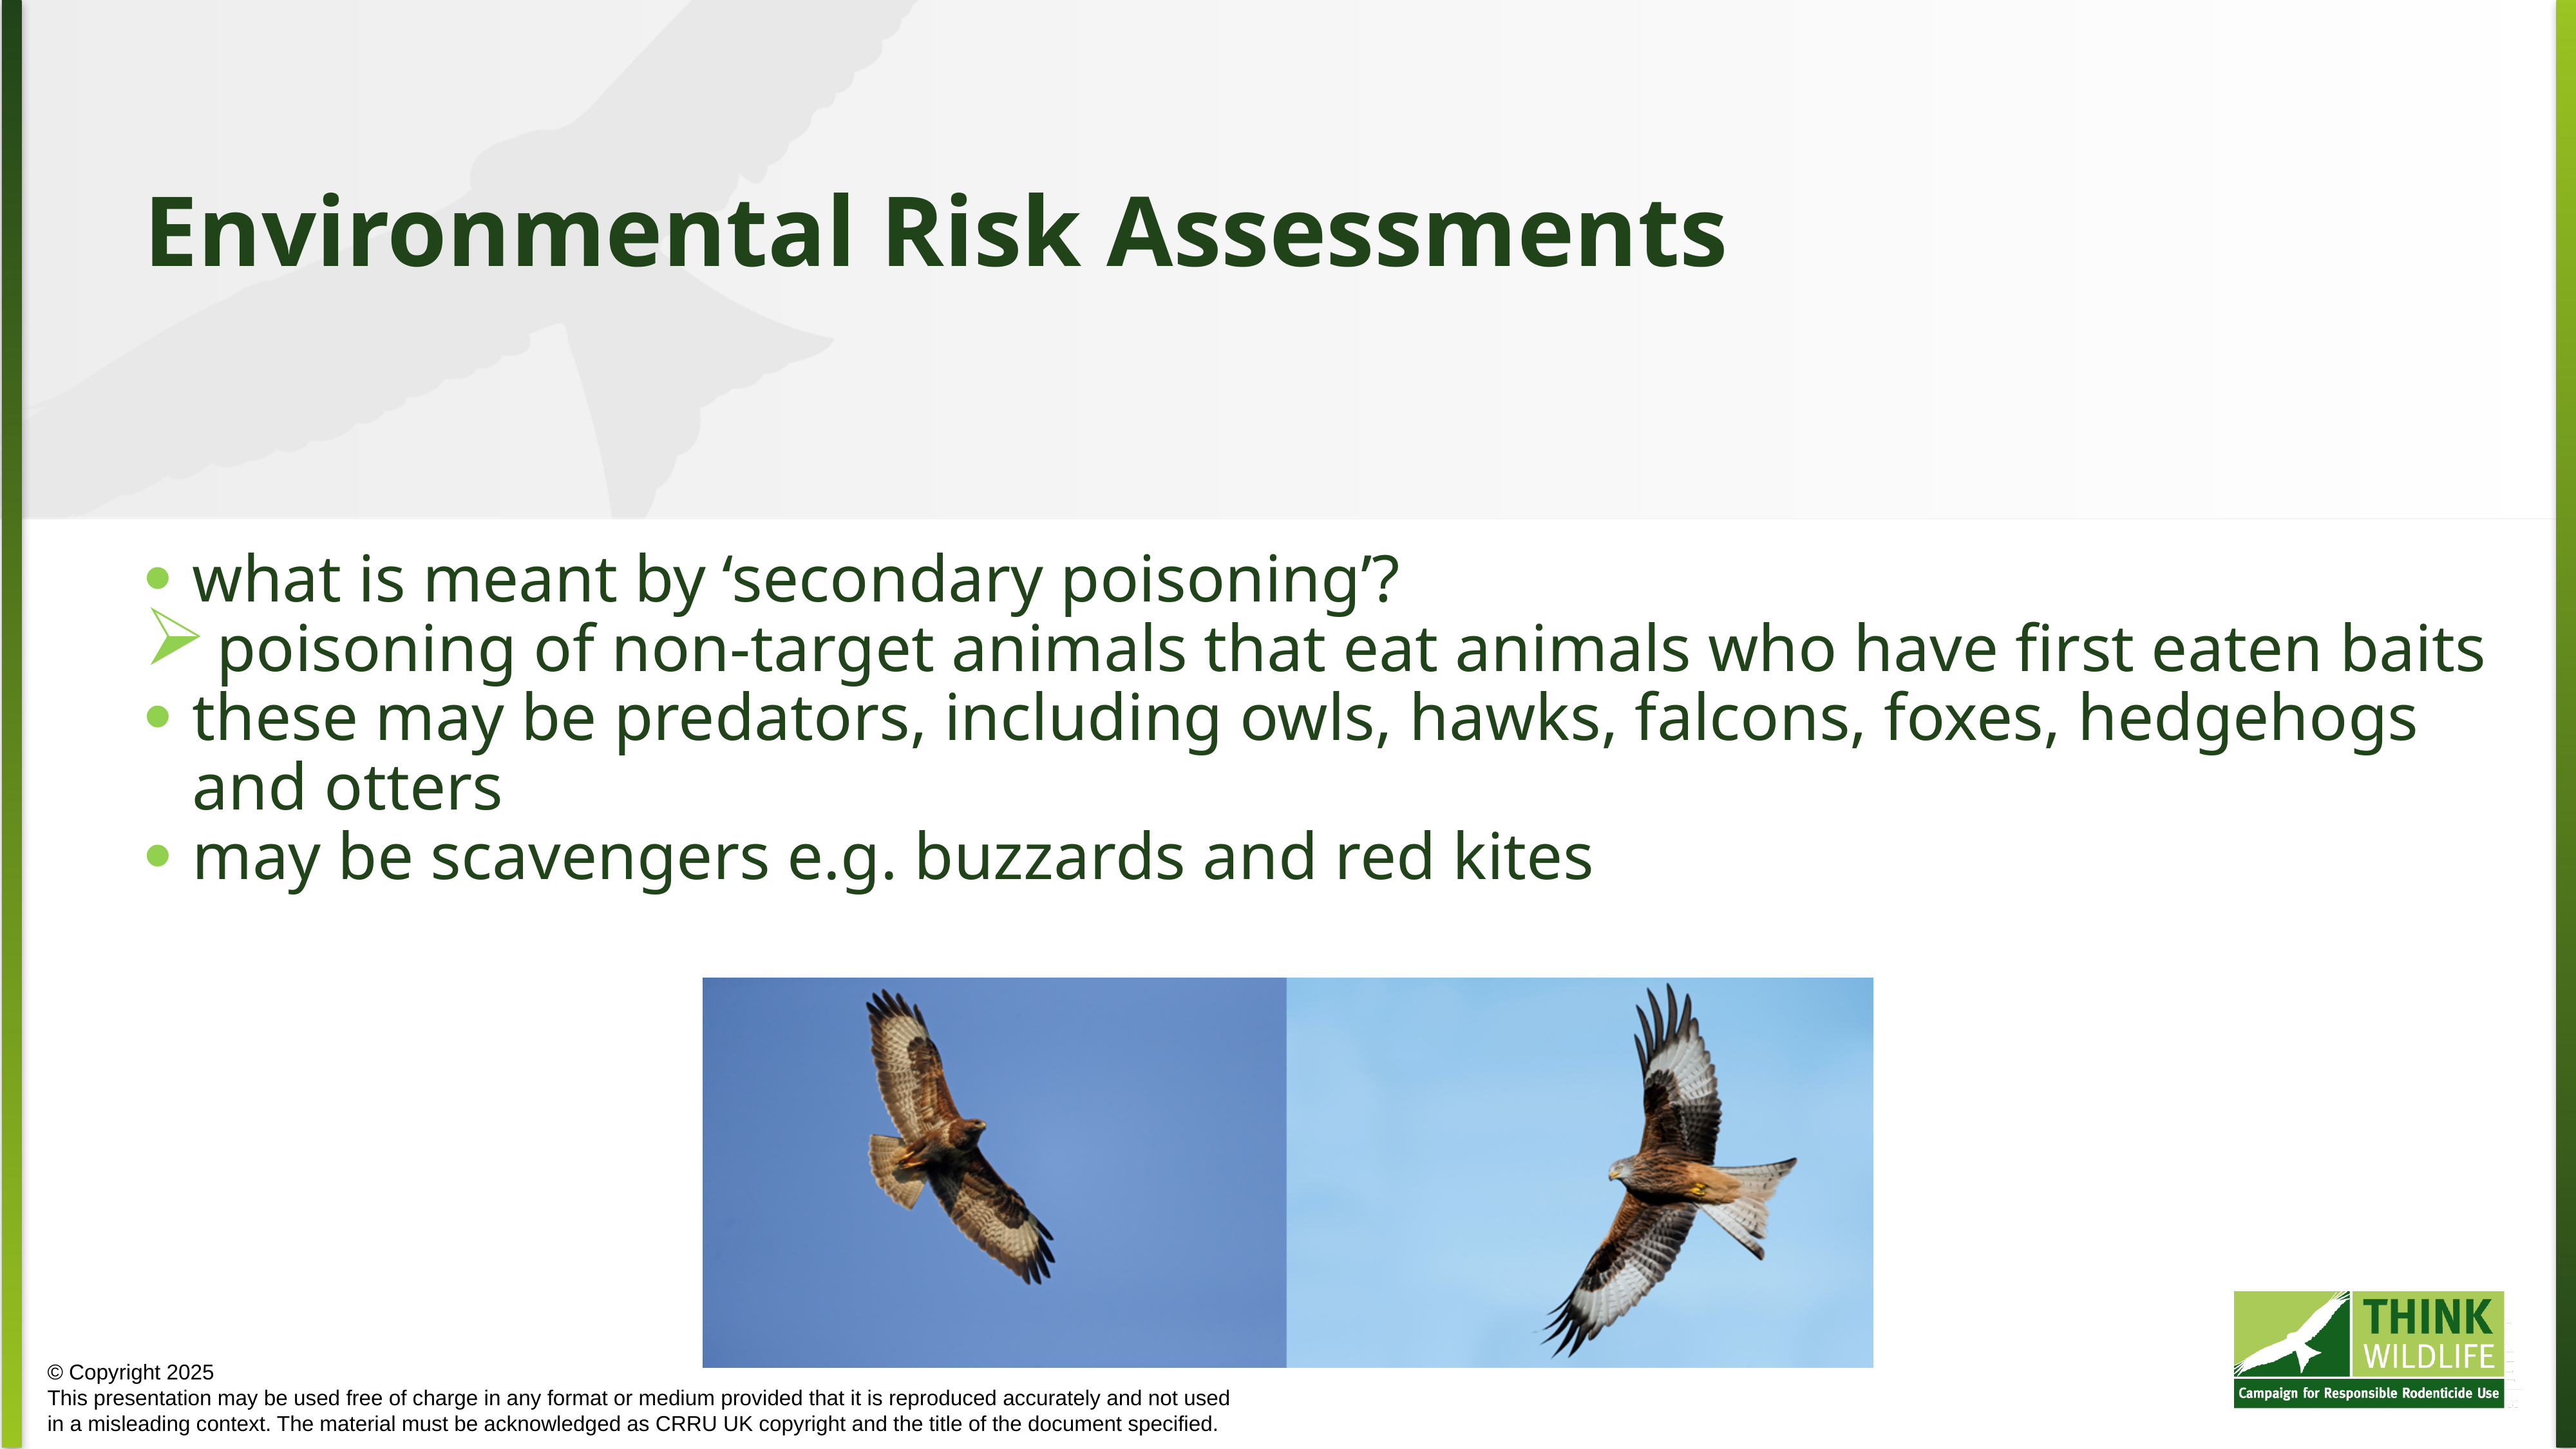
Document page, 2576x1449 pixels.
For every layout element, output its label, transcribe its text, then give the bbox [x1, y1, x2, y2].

text_box Environmental Risk Assessments [134, 160, 1829, 296]
picture [0, 0, 2576, 1449]
text_box © Copyright 2025 This presentation may be used free of charge in any format or medium provided that it is reproduced accurately and not used in a misleading context. The material must be acknowledged as CRRU UK copyright and the title of the document specified. [37, 1353, 2529, 1441]
text_box what is meant by ‘secondary poisoning’? poisoning of non-target animals that eat animals who have first eaten baits these may be predators, including owls, hawks, falcons, foxes, hedgehogs and otters may be scavengers e.g. buzzards and red kites [134, 536, 2505, 1353]
